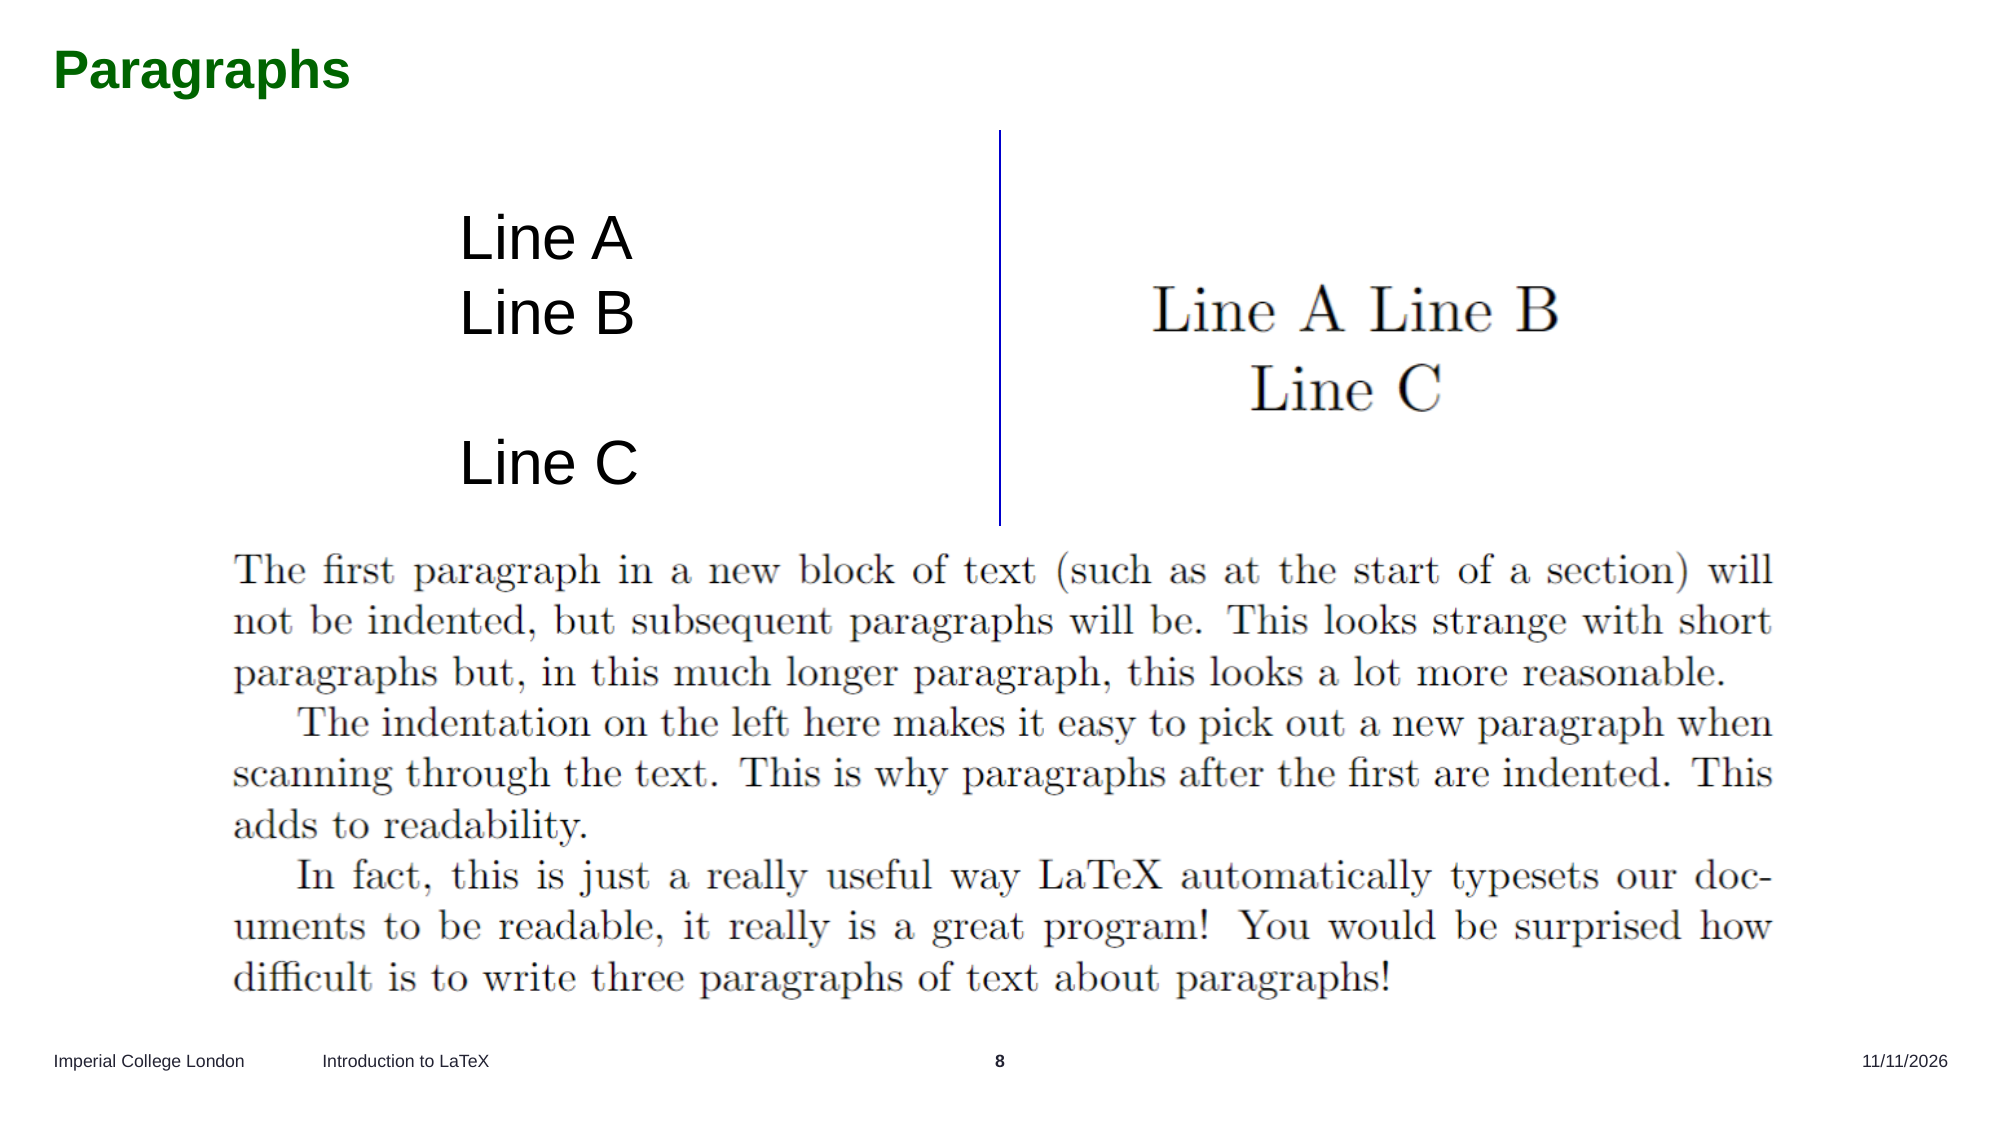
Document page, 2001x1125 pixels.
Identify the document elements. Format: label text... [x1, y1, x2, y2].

title Paragraphs [53, 41, 1947, 104]
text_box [1124, 254, 1595, 443]
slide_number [1745, 1048, 1948, 1072]
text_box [211, 538, 1788, 1018]
footer Introduction to LaTeX [322, 1048, 884, 1072]
text_box Line A Line B Line C [444, 189, 656, 505]
slide_number 8 [973, 1048, 1027, 1072]
